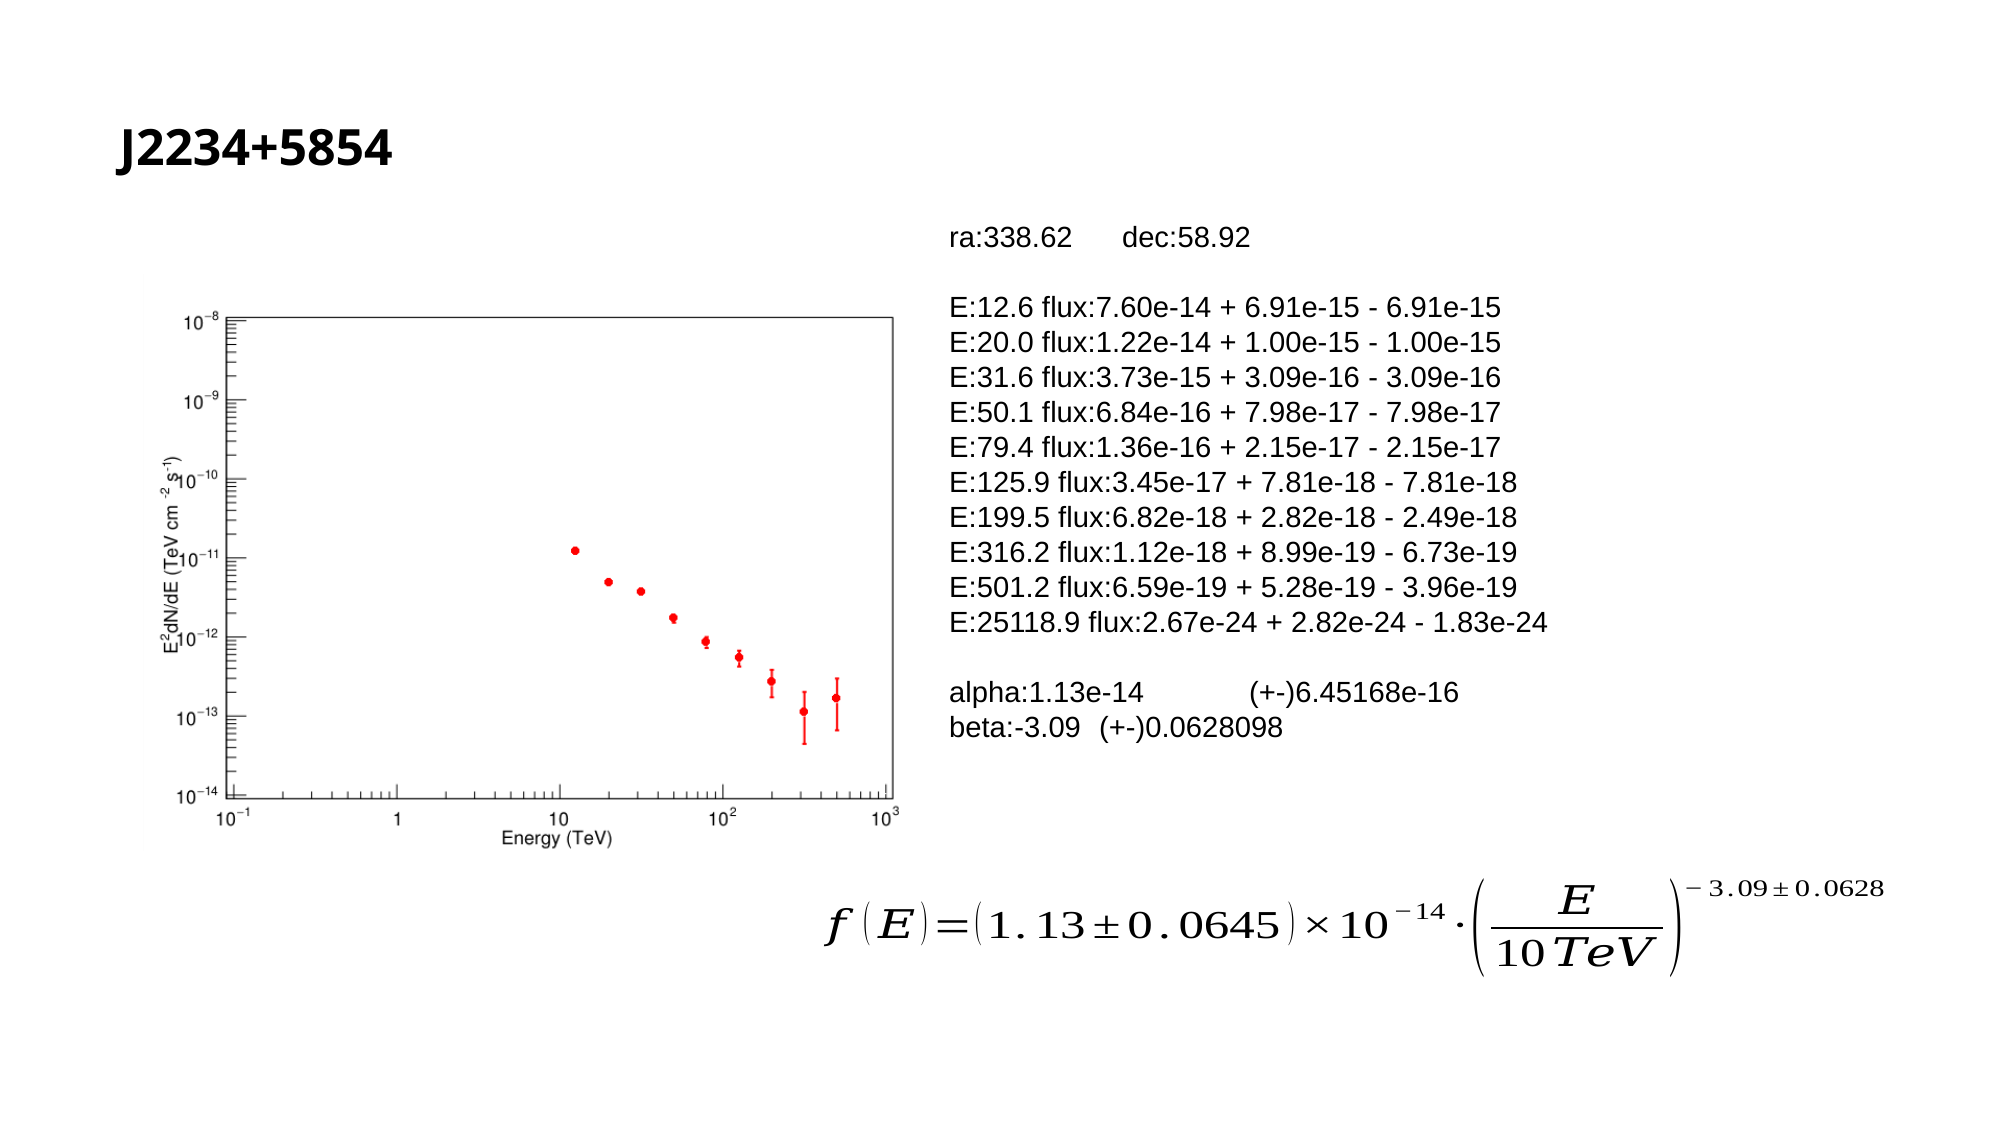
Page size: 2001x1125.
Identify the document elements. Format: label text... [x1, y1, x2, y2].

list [143, 274, 935, 851]
text_box ra:338.62 dec:58.92 E:12.6 flux:7.60e-14 + 6.91e-15 - 6.91e-15 E:20.0 flux:1.22e-14 + 1.00e-15 - 1.00e-15 E:31.6 flux:3.73e-15 + 3.09e-16 - 3.09e-16 E:50.1 flux:6.84e-16 + 7.98e-17 - 7.98e-17 E:79.4 flux:1.36e-16 + 2.15e-17 - 2.15e-17 E:125.9 flux:3.45e-17 + 7.81e-18 - 7.81e-18 E:199.5 flux:6.82e-18 + 2.82e-18 - 2.49e-18 E:316.2 flux:1.12e-18 + 8.99e-19 - 6.73e-19 E:501.2 flux:6.59e-19 + 5.28e-19 - 3.96e-19 E:25118.9 flux:2.67e-24 + 2.82e-24 - 1.83e-24 alpha:1.13e-14 (+-)6.45168e-16 beta:-3.09 (+-)0.0628098 [934, 211, 1864, 751]
title J2234+5854 [104, 40, 1830, 259]
